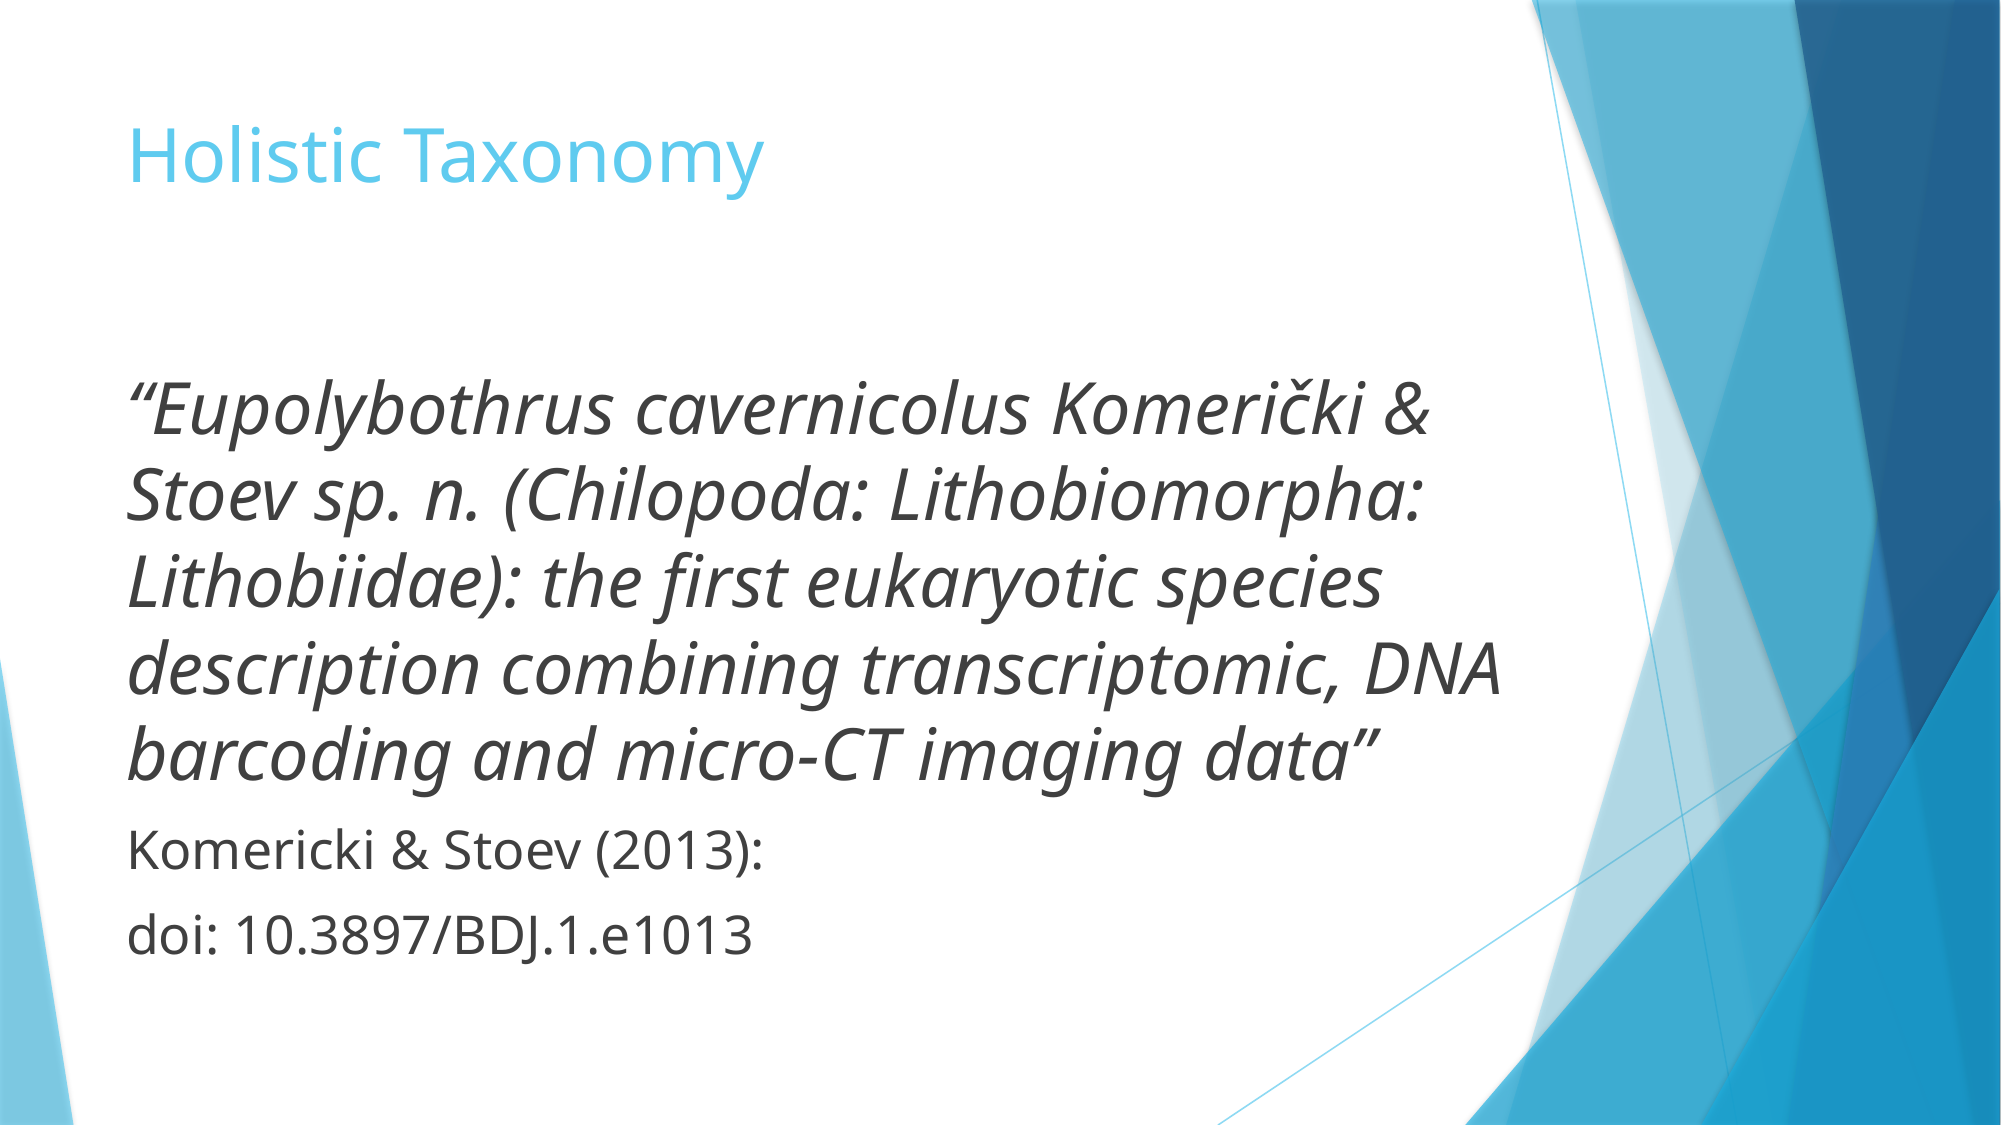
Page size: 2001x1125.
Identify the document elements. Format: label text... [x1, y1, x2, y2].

list “Eupolybothrus cavernicolus Komerički & Stoev sp. n. (Chilopoda: Lithobiomorpha: Lithobiidae): the first eukaryotic species description combining transcriptomic, DNA barcoding and micro-CT imaging data” Komericki & Stoev (2013): doi: 10.3897/BDJ.1.e1013 [111, 354, 1522, 992]
title Holistic Taxonomy [111, 99, 1522, 317]
